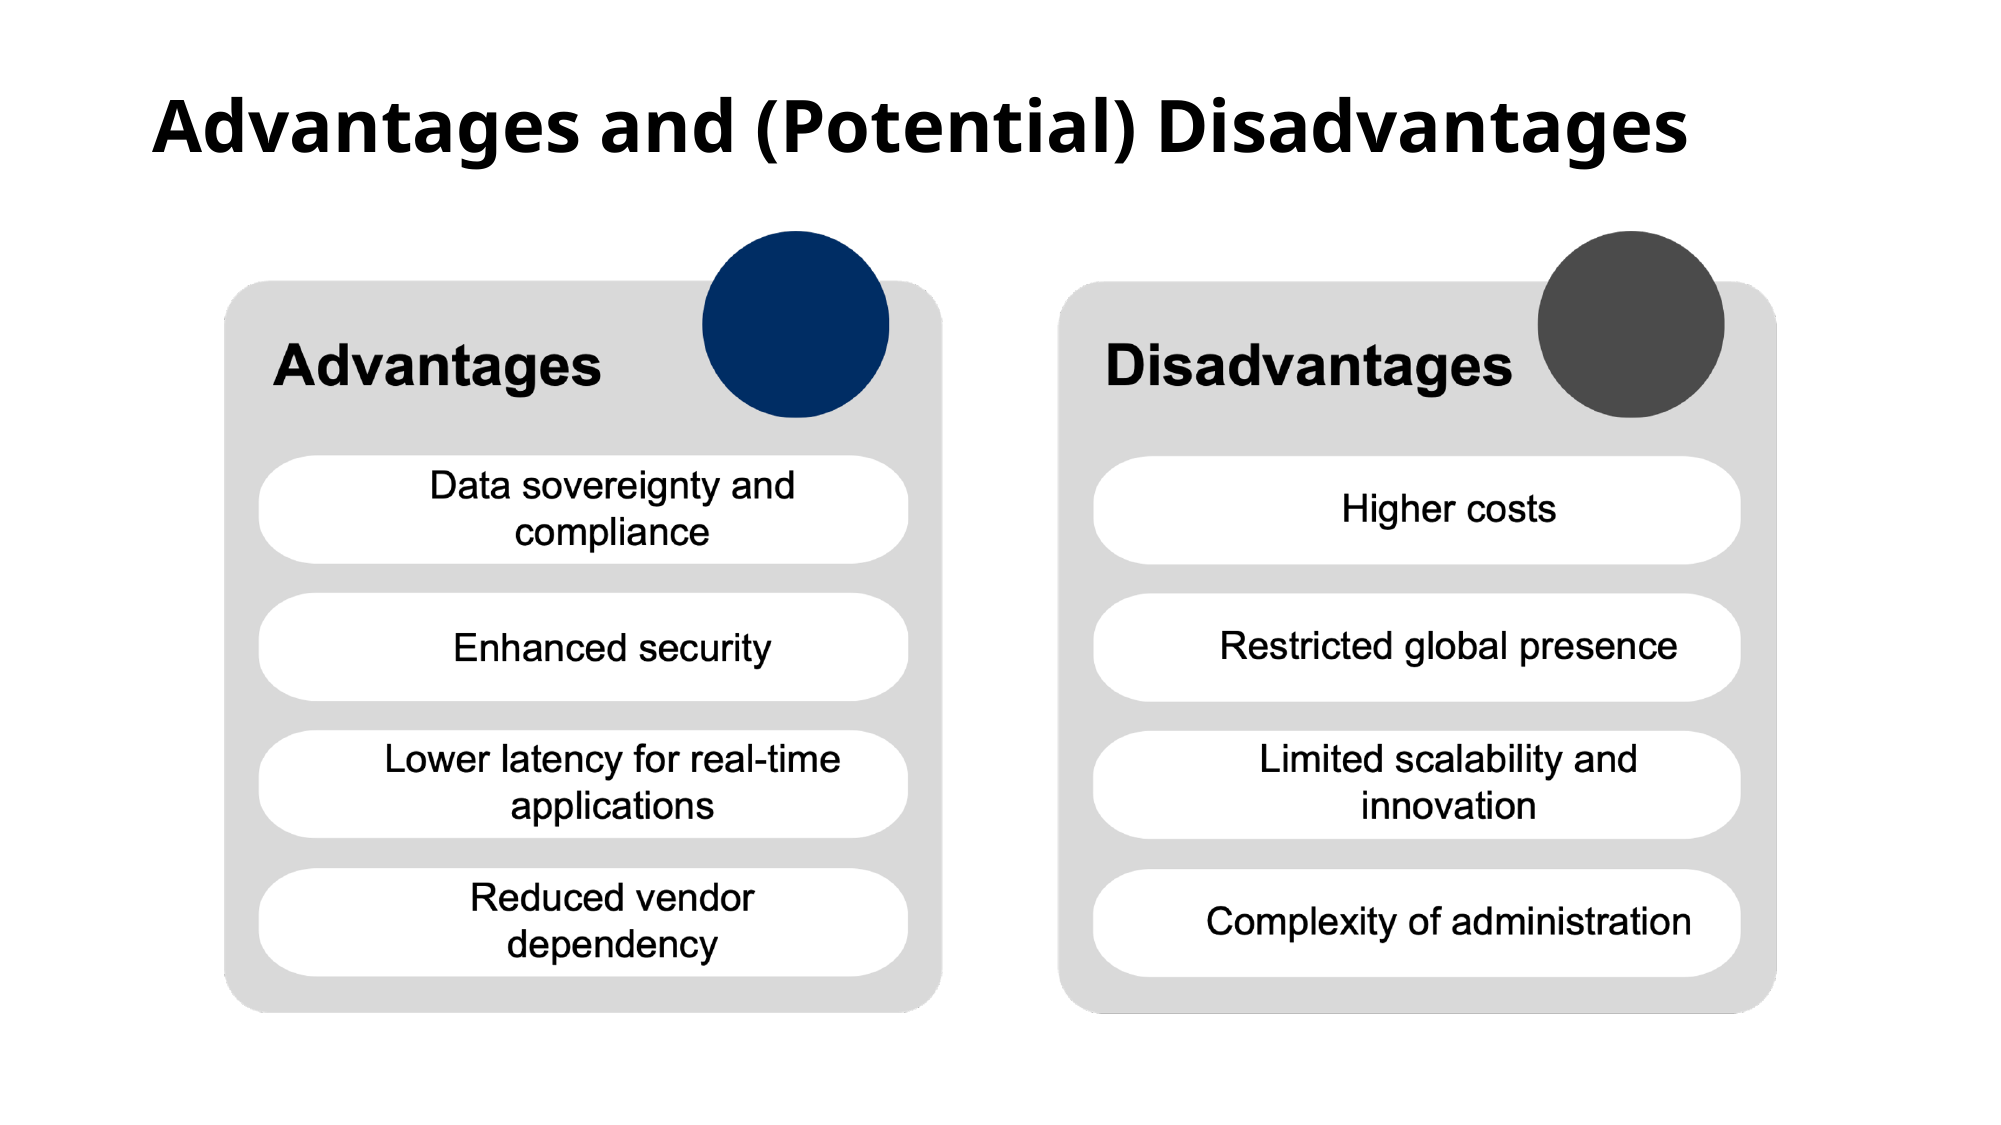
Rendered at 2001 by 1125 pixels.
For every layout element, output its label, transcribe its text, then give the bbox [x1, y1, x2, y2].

title Advantages and (Potential) Disadvantages [137, 59, 1863, 199]
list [223, 230, 1777, 1014]
